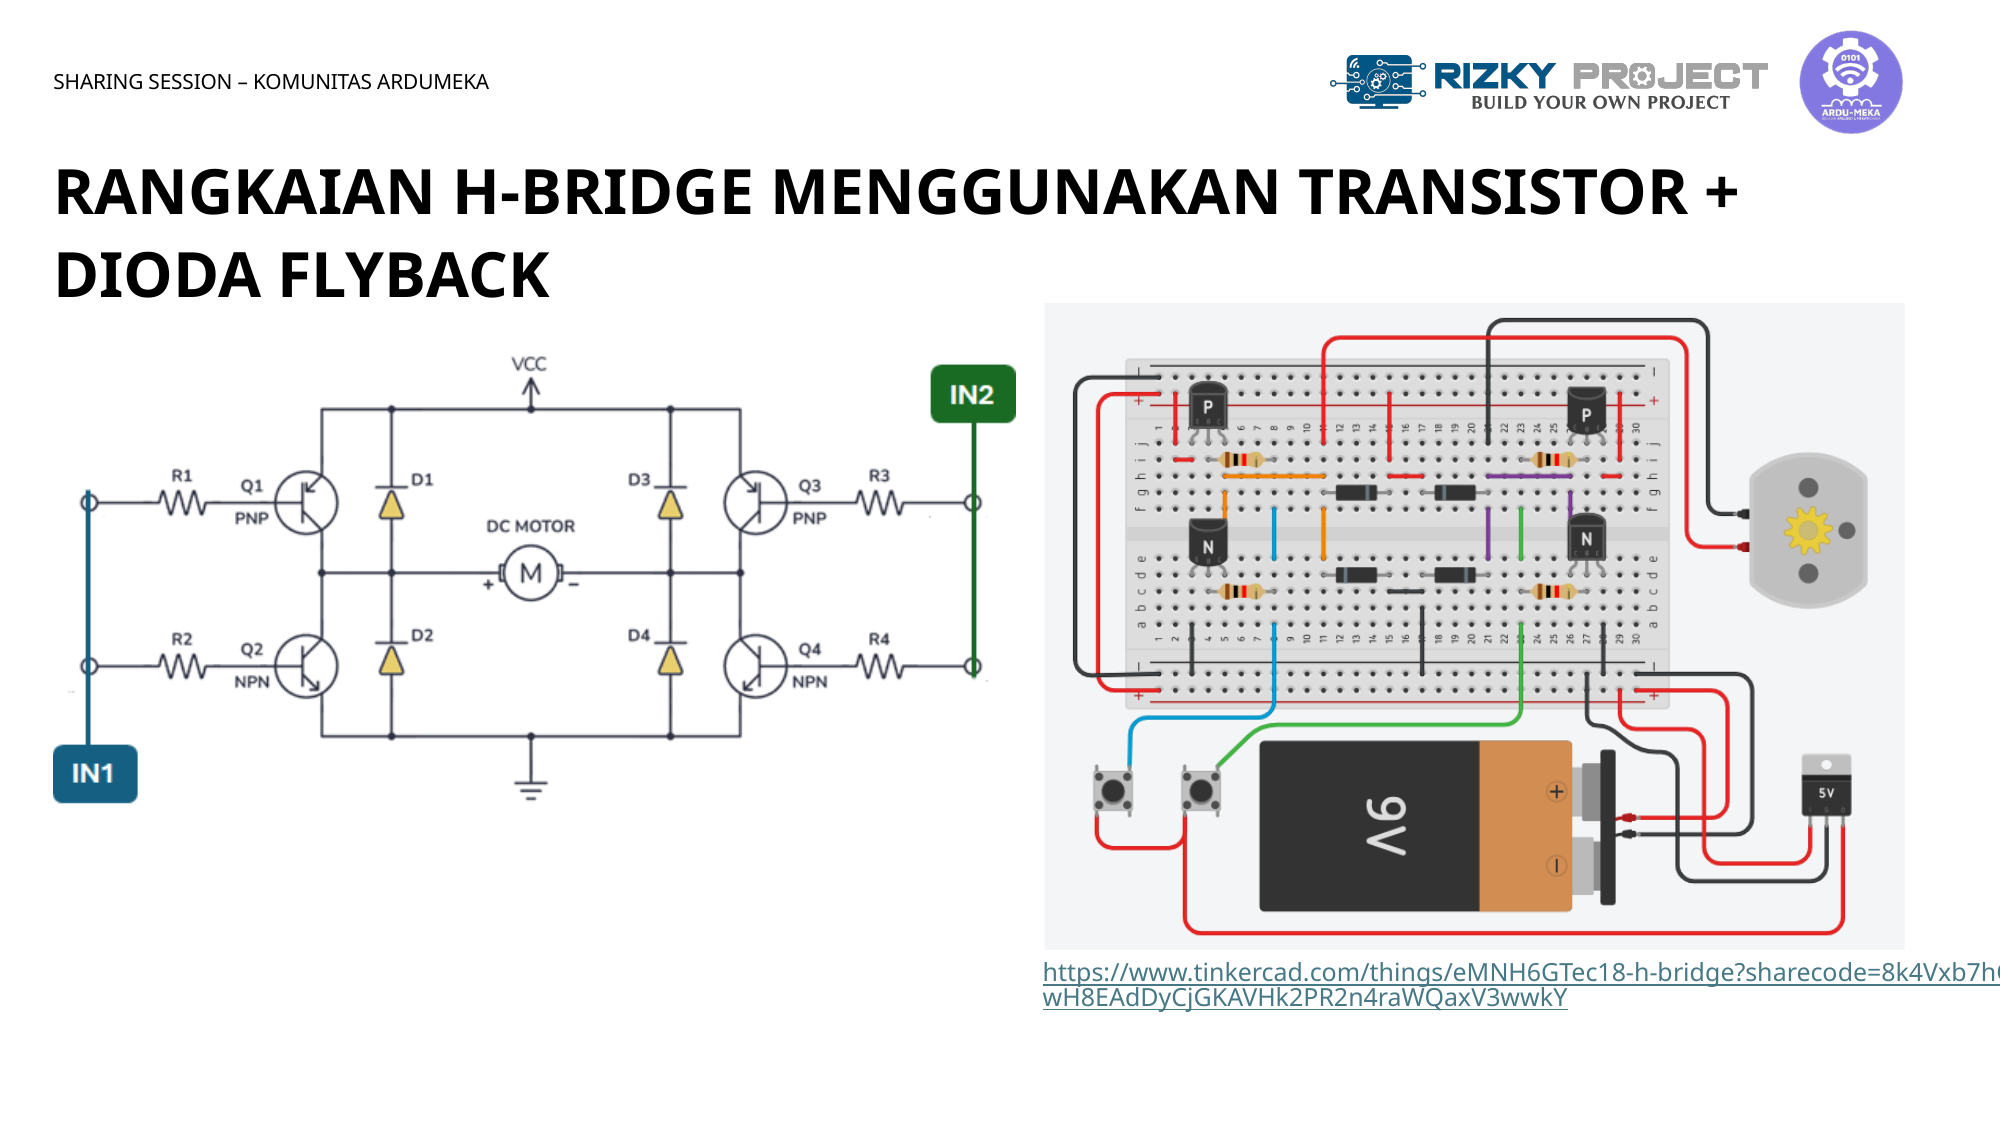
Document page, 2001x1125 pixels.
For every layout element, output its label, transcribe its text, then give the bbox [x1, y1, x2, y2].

picture [52, 346, 1016, 816]
text_box https://www.tinkercad.com/things/eMNH6GTec18-h-bridge?sharecode=8k4Vxb7hQwH8EAdDyCjGKAVHk2PR2n4raWQaxV3wwkY [1028, 949, 2000, 999]
picture [1794, 25, 1908, 139]
picture [1330, 54, 1768, 109]
text_box SHARING SESSION – KOMUNITAS ARDUMEKA [53, 75, 494, 94]
picture [1043, 303, 1906, 950]
text_box RANGKAIAN H-BRIDGE MENGGUNAKAN TRANSISTOR + DIODA FLYBACK [53, 143, 1959, 311]
